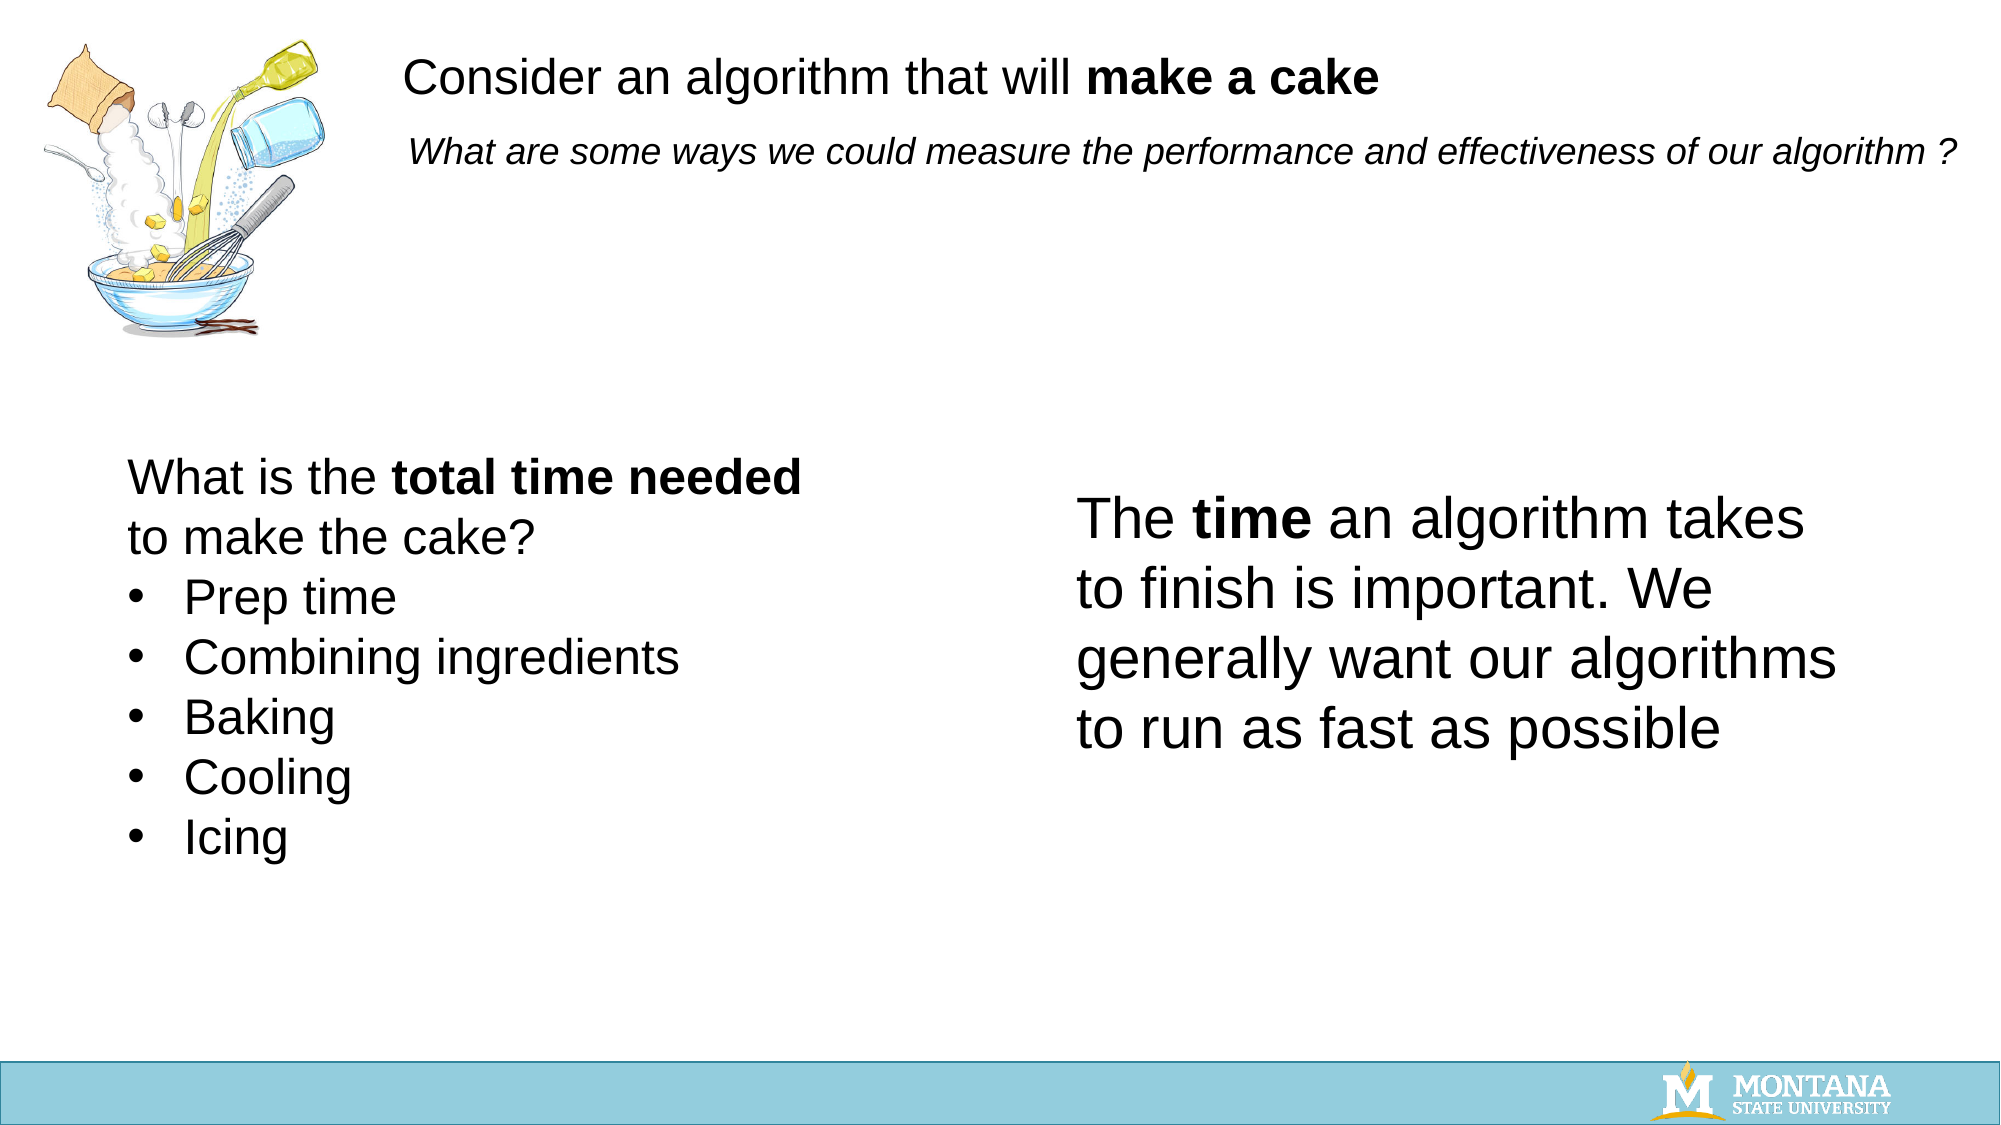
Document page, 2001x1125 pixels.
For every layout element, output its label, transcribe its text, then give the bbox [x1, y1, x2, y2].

text_box What is the total time needed to make the cake? Prep time Combining ingredients Baking Cooling Icing [112, 437, 825, 873]
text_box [0, 1060, 1647, 1125]
picture [1649, 1060, 1892, 1122]
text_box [1892, 1060, 2000, 1125]
text_box What are some ways we could measure the performance and effectiveness of our algorithm ? [392, 119, 1984, 180]
text_box The time an algorithm takes to finish is important. We generally want our algorithms to run as fast as possible [1061, 472, 1864, 768]
text_box Consider an algorithm that will make a cake [387, 37, 1463, 113]
picture [12, 12, 349, 349]
